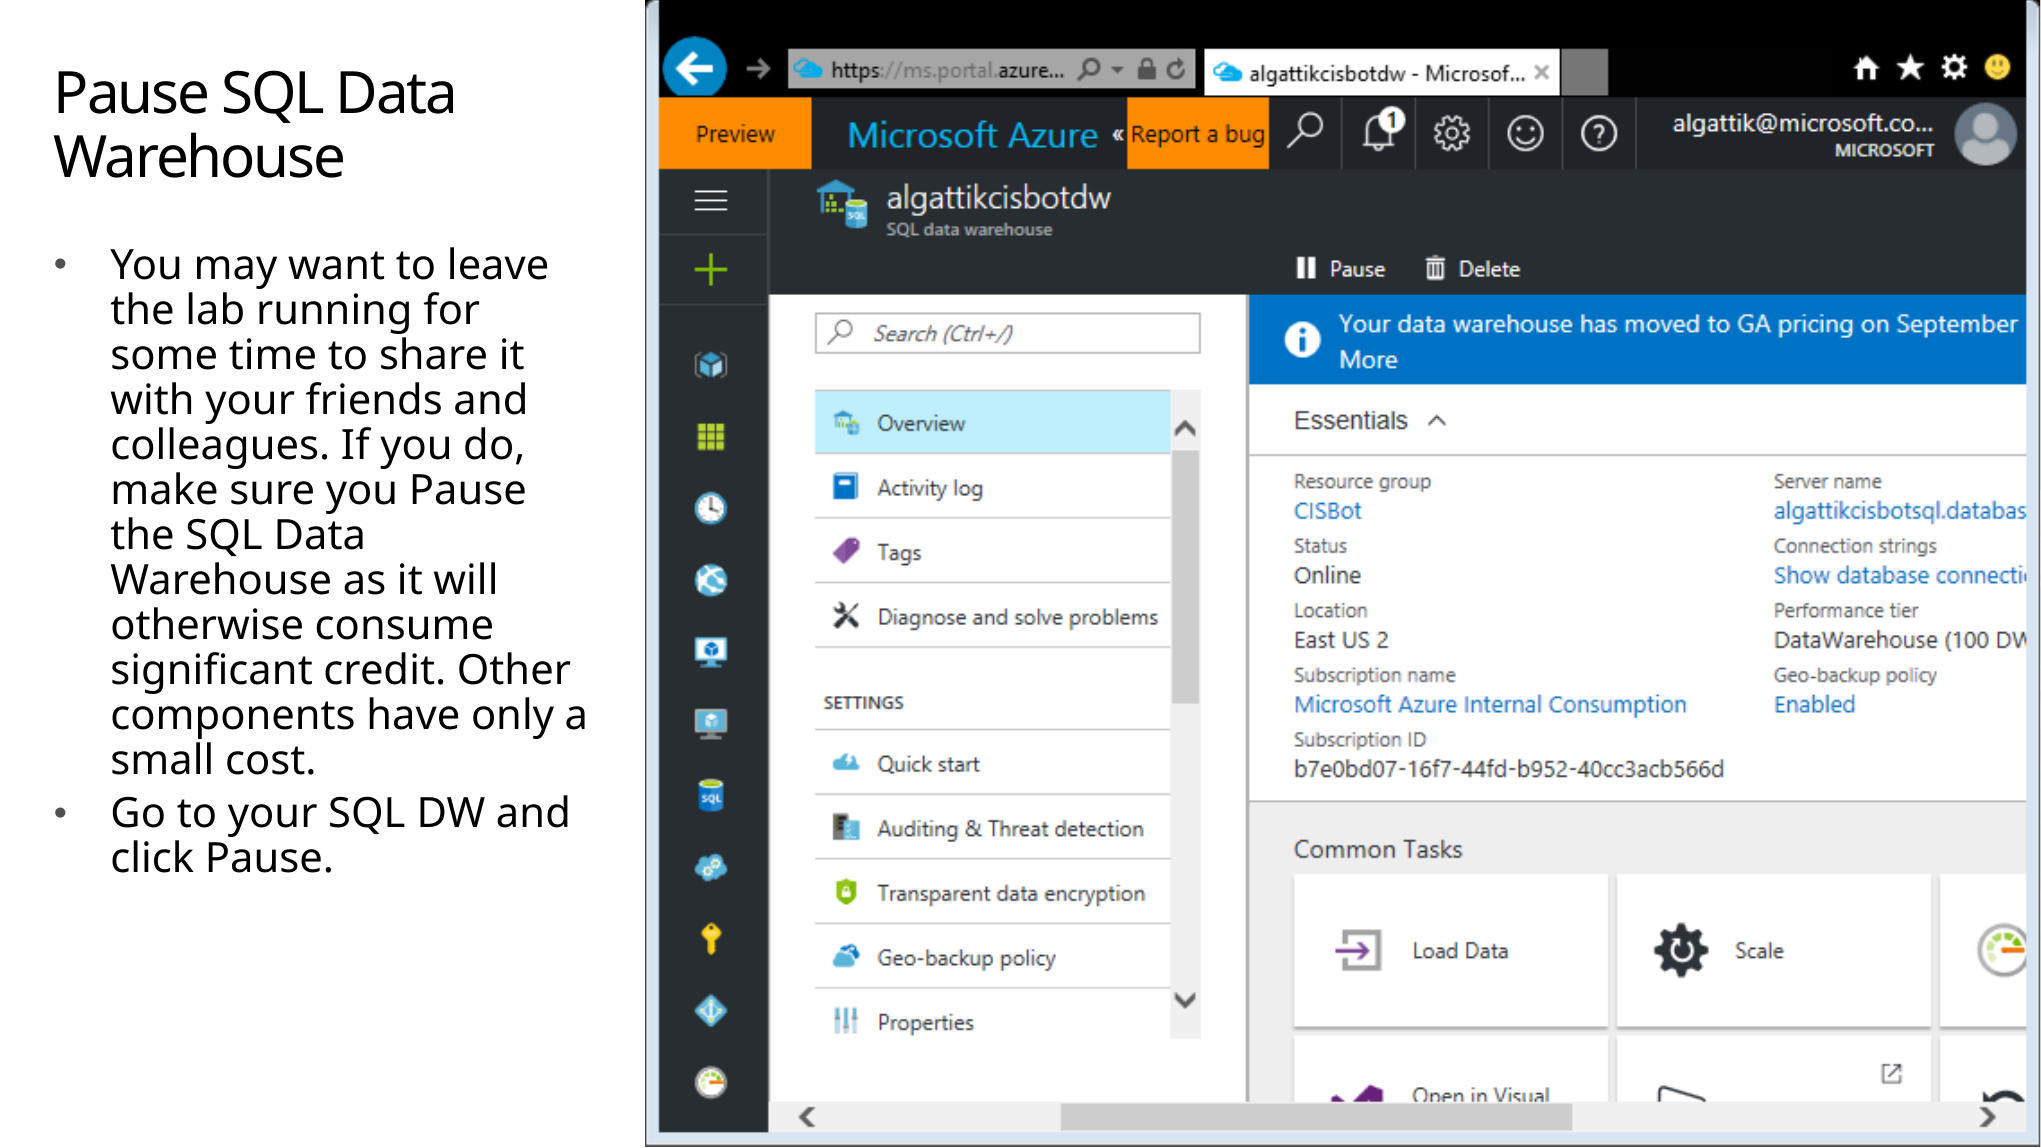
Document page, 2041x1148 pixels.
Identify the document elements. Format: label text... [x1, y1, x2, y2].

picture [644, 0, 2041, 1148]
list You may want to leave the lab running for some time to share it with your friends and colleagues. If you do, make sure you Pause the SQL Data Warehouse as it will otherwise consume significant credit. Other components have only a small cost. Go to your SQL DW and click Pause. [30, 228, 616, 860]
title Pause SQL Data Warehouse [30, 48, 616, 207]
